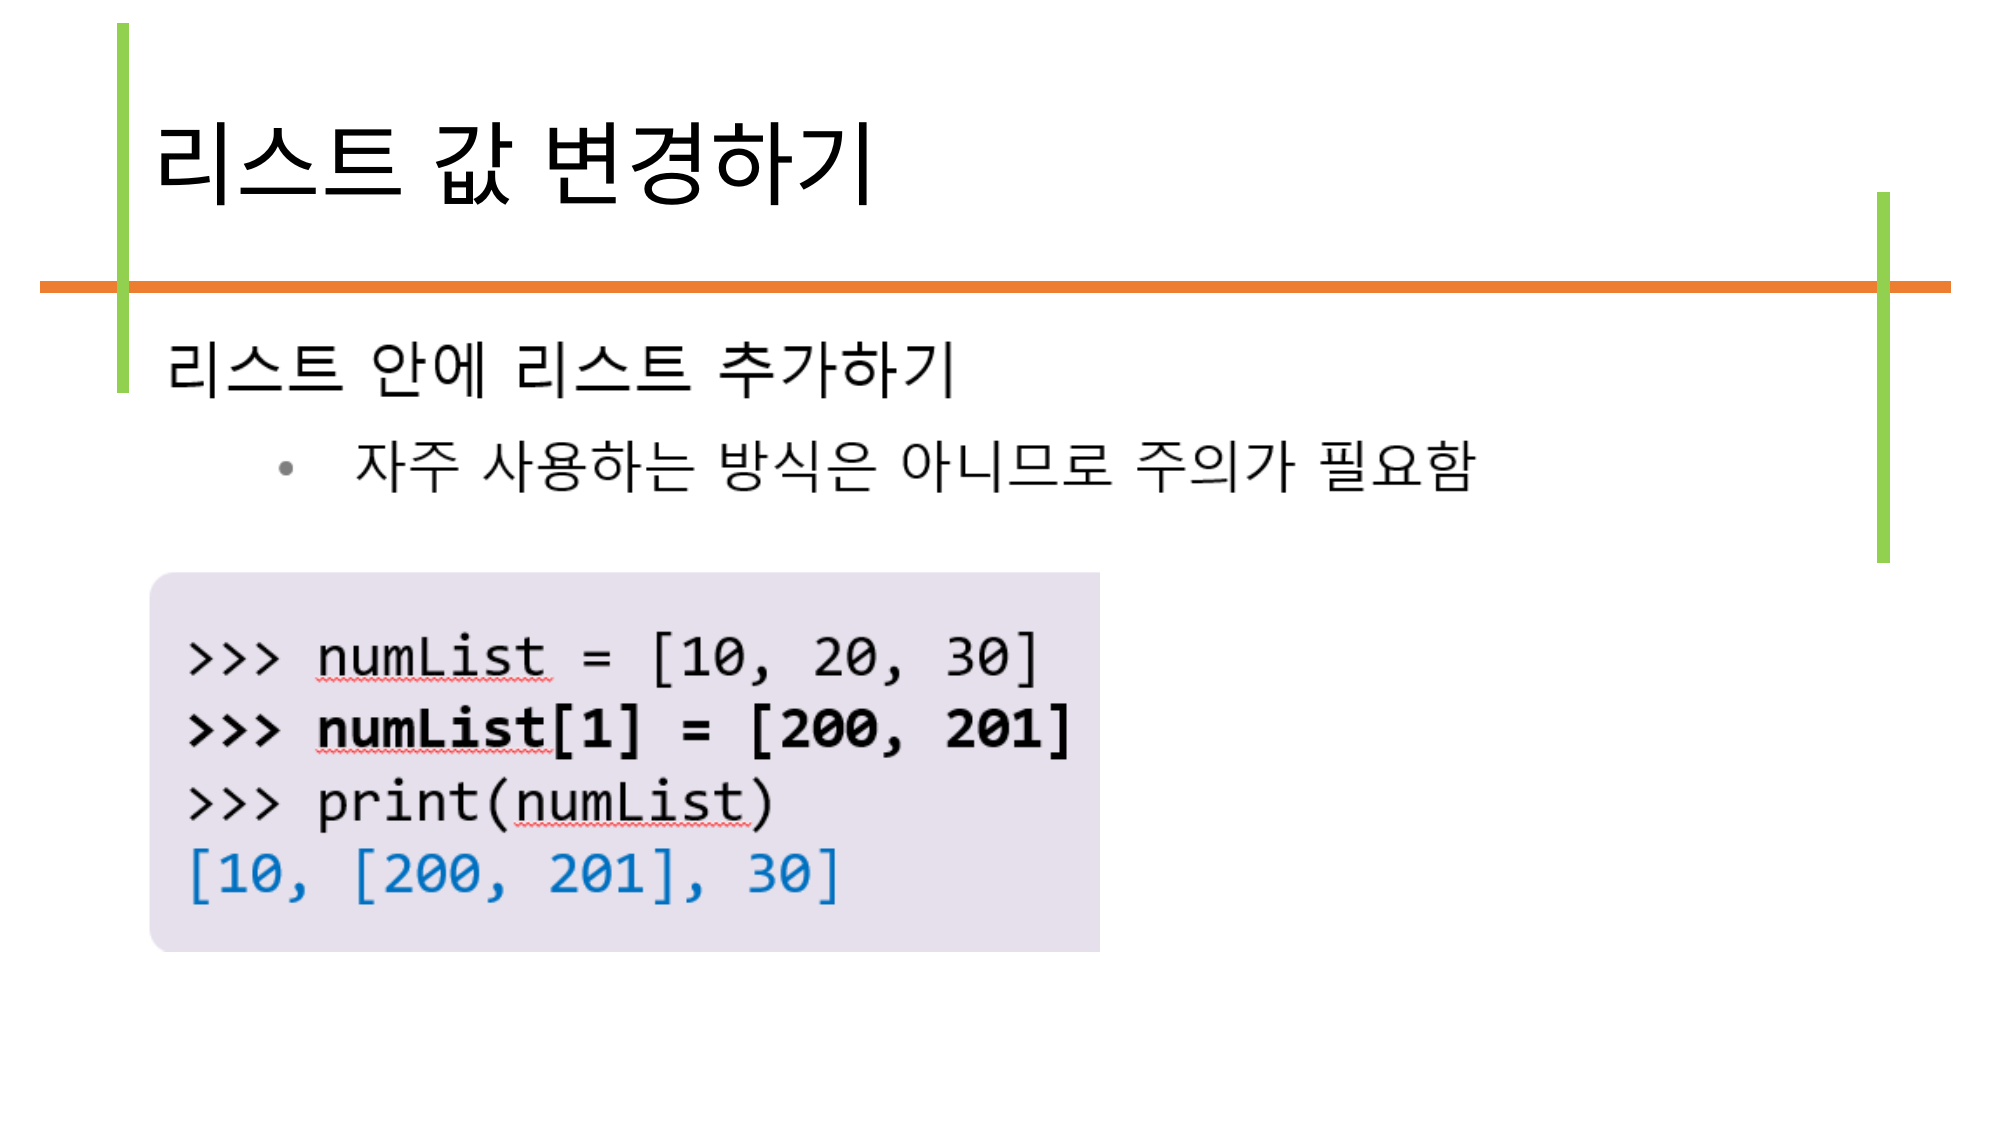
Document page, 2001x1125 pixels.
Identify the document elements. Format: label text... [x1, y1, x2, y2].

title 리스트 값 변경하기 [137, 59, 1863, 278]
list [143, 551, 1100, 952]
picture [143, 323, 1491, 526]
